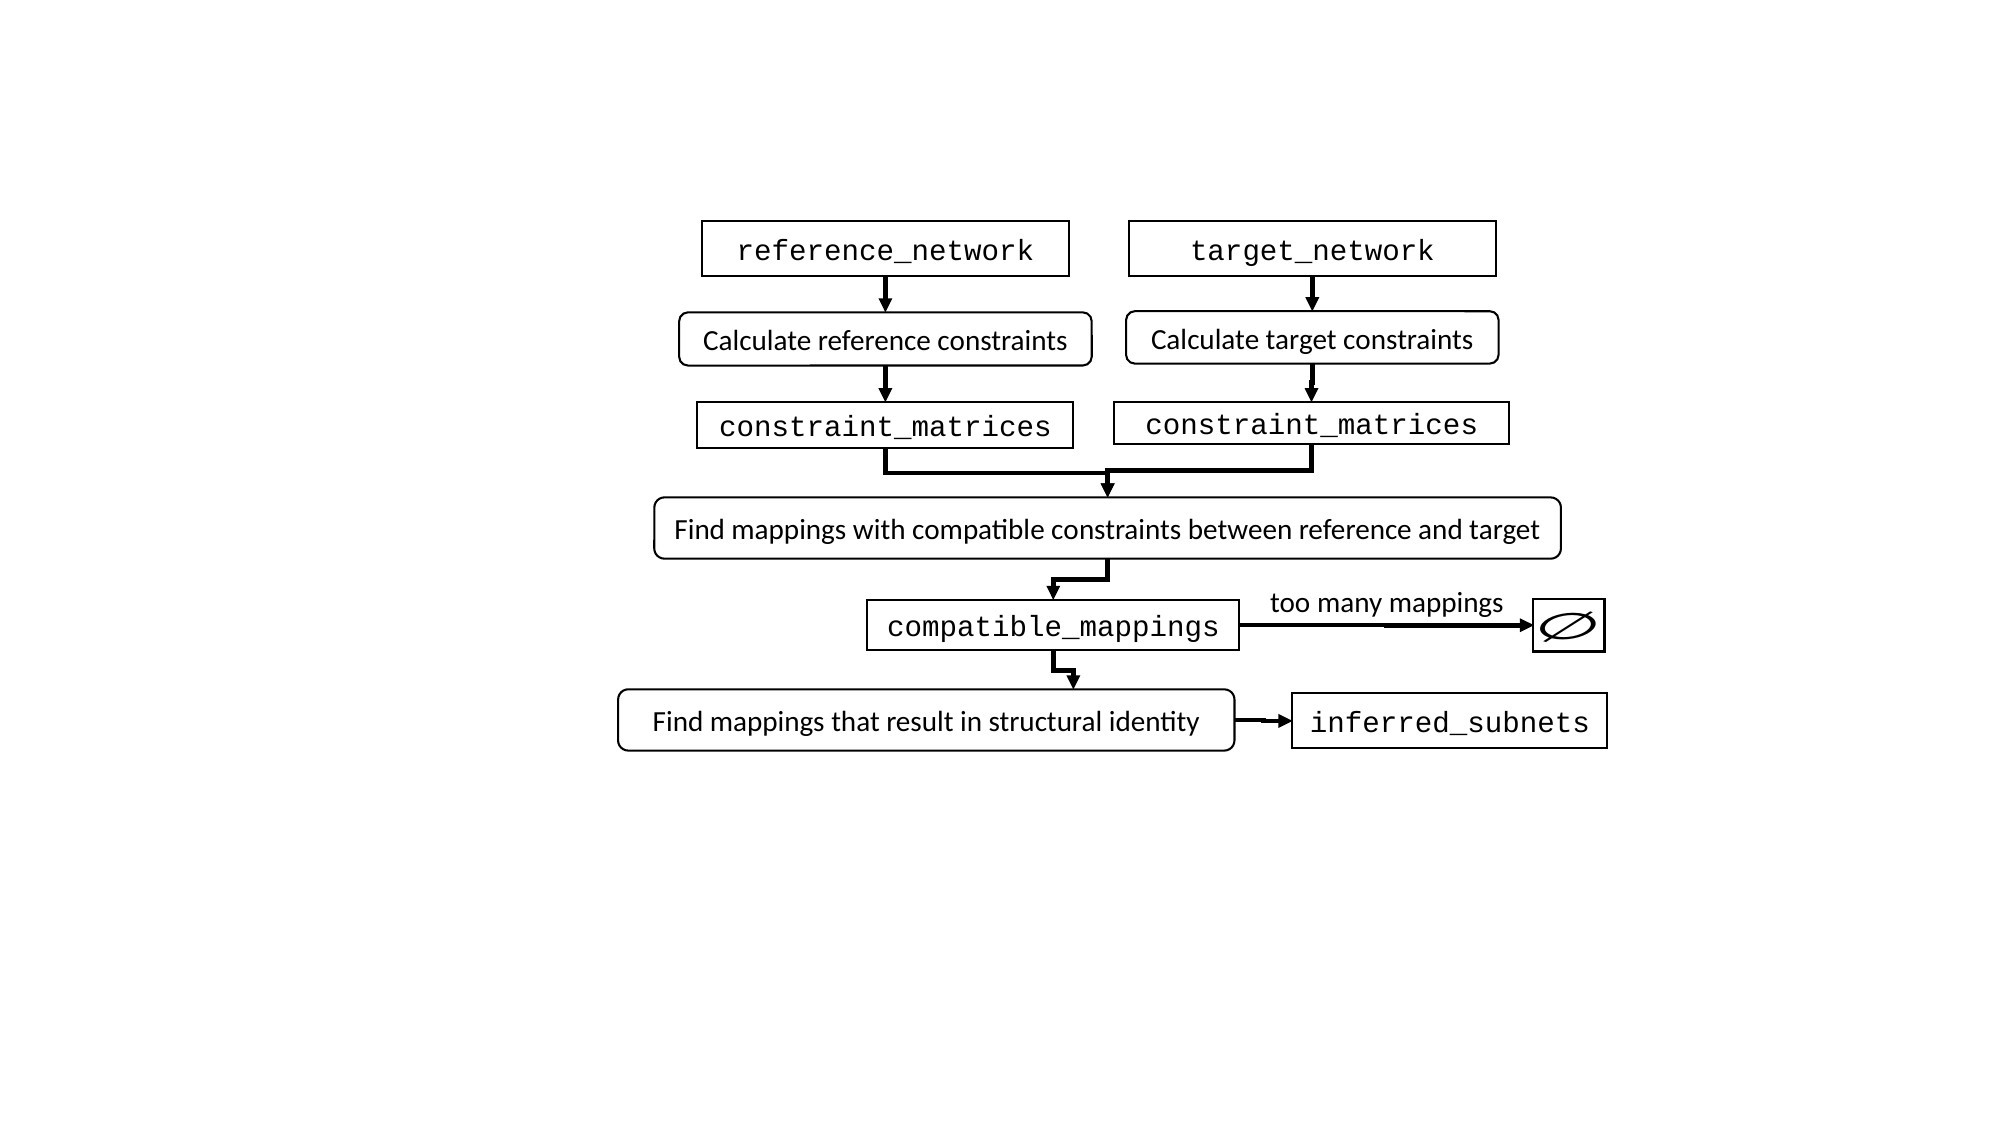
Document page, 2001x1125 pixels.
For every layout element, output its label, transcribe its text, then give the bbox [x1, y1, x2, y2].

text_box Find mappings with compatible constraints between reference and target [1021, 496, 1183, 560]
text_box Find mappings with compatible constraints between reference and target [653, 496, 971, 560]
text_box Find mappings with compatible constraints between reference and target [1237, 496, 1562, 560]
text_box constraint_matrices [1113, 401, 1183, 445]
text_box constraint_matrices [1237, 401, 1510, 445]
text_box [971, 361, 1021, 585]
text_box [1059, 552, 1101, 607]
text_box compatible_mappings [866, 599, 1240, 651]
text_box Calculate target constraints [1125, 310, 1500, 365]
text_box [1043, 659, 1083, 680]
text_box inferred_subnets [1291, 692, 1608, 749]
text_box Find mappings that result in structural identity [617, 688, 1236, 752]
text_box too many mappings [1255, 575, 1519, 623]
text_box target_network [1128, 220, 1497, 277]
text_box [1183, 368, 1237, 573]
text_box constraint_matrices [696, 401, 971, 449]
text_box reference_network [701, 220, 1070, 277]
text_box constraint_matrices [1021, 401, 1074, 449]
text_box Calculate reference constraints [678, 311, 1093, 367]
